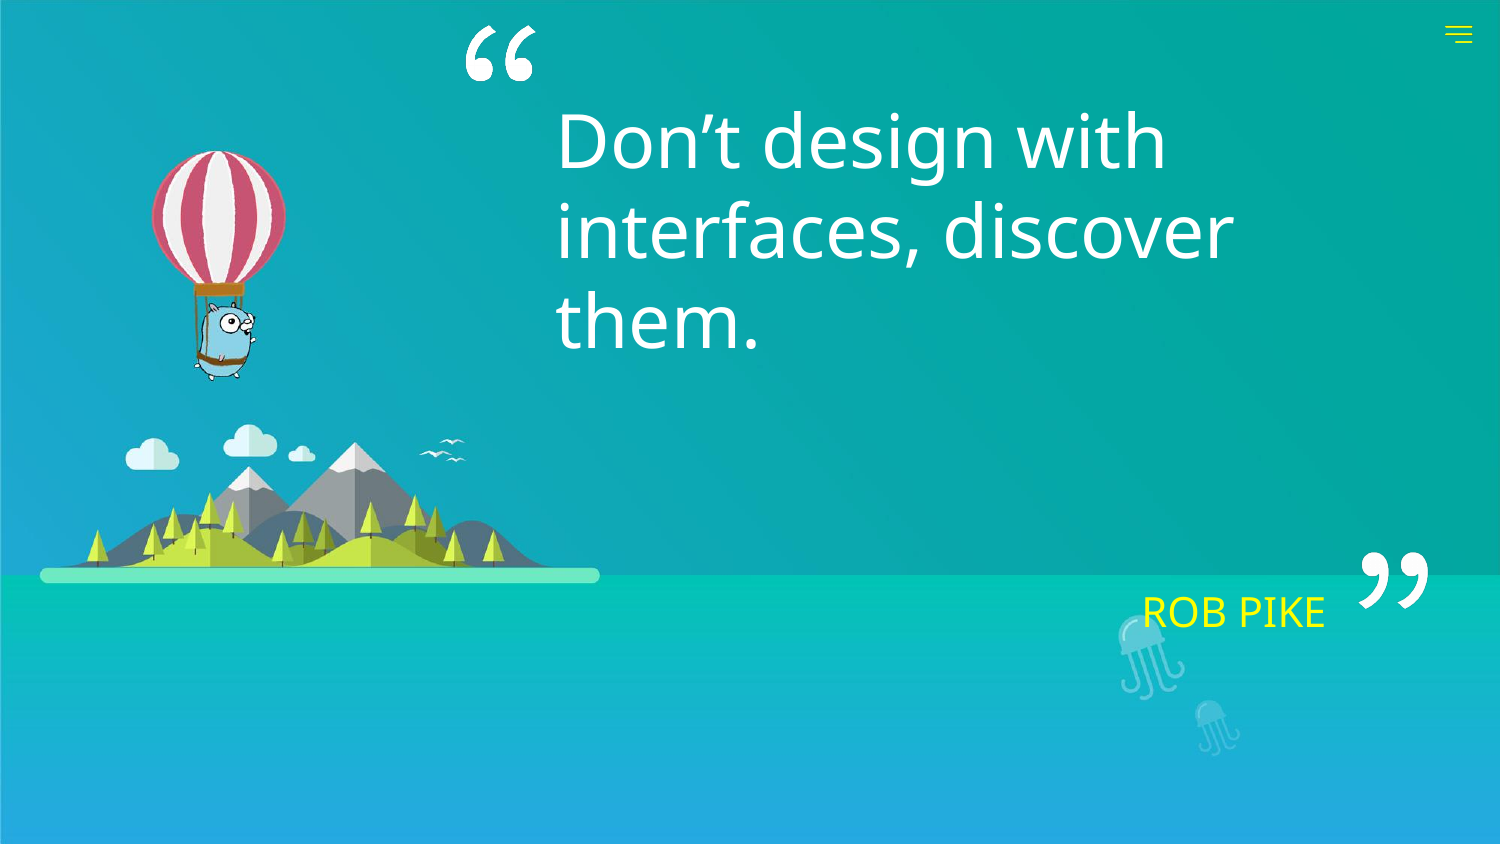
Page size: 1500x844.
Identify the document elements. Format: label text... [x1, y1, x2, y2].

picture [0, 0, 1500, 844]
title Don’t design with interfaces, discover them. [540, 78, 1458, 560]
subtitle ROB PIKE [681, 571, 1342, 649]
